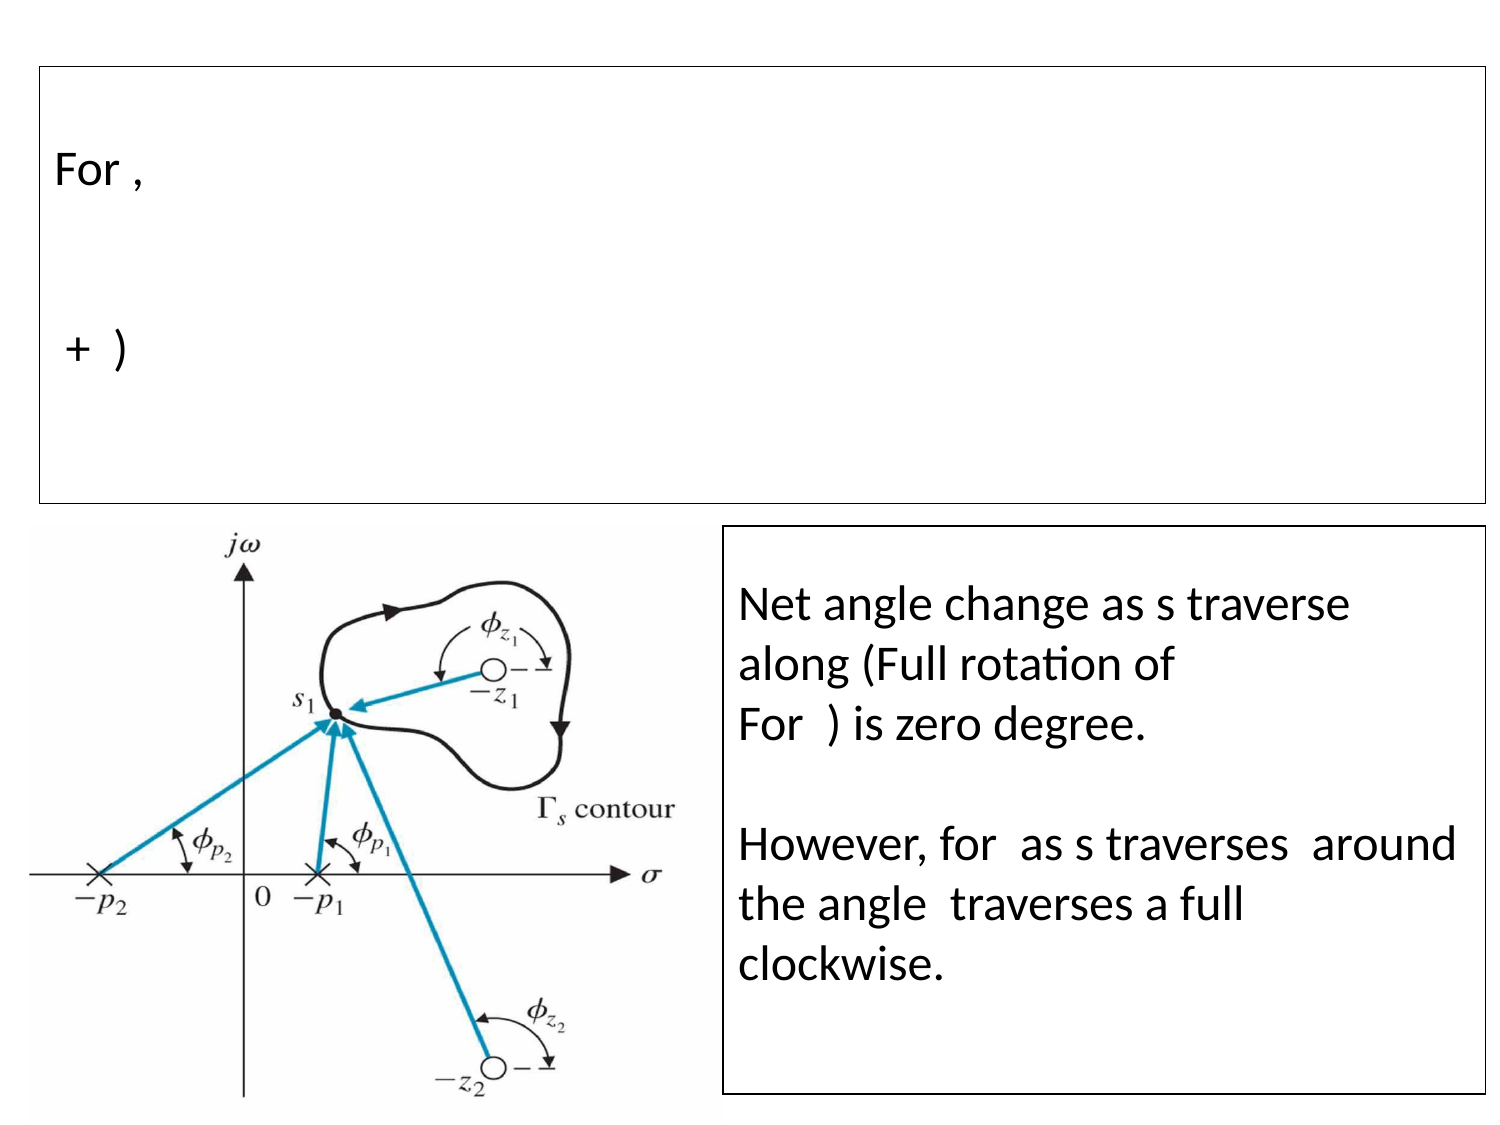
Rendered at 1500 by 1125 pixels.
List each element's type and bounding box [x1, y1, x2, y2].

picture [29, 525, 724, 1121]
